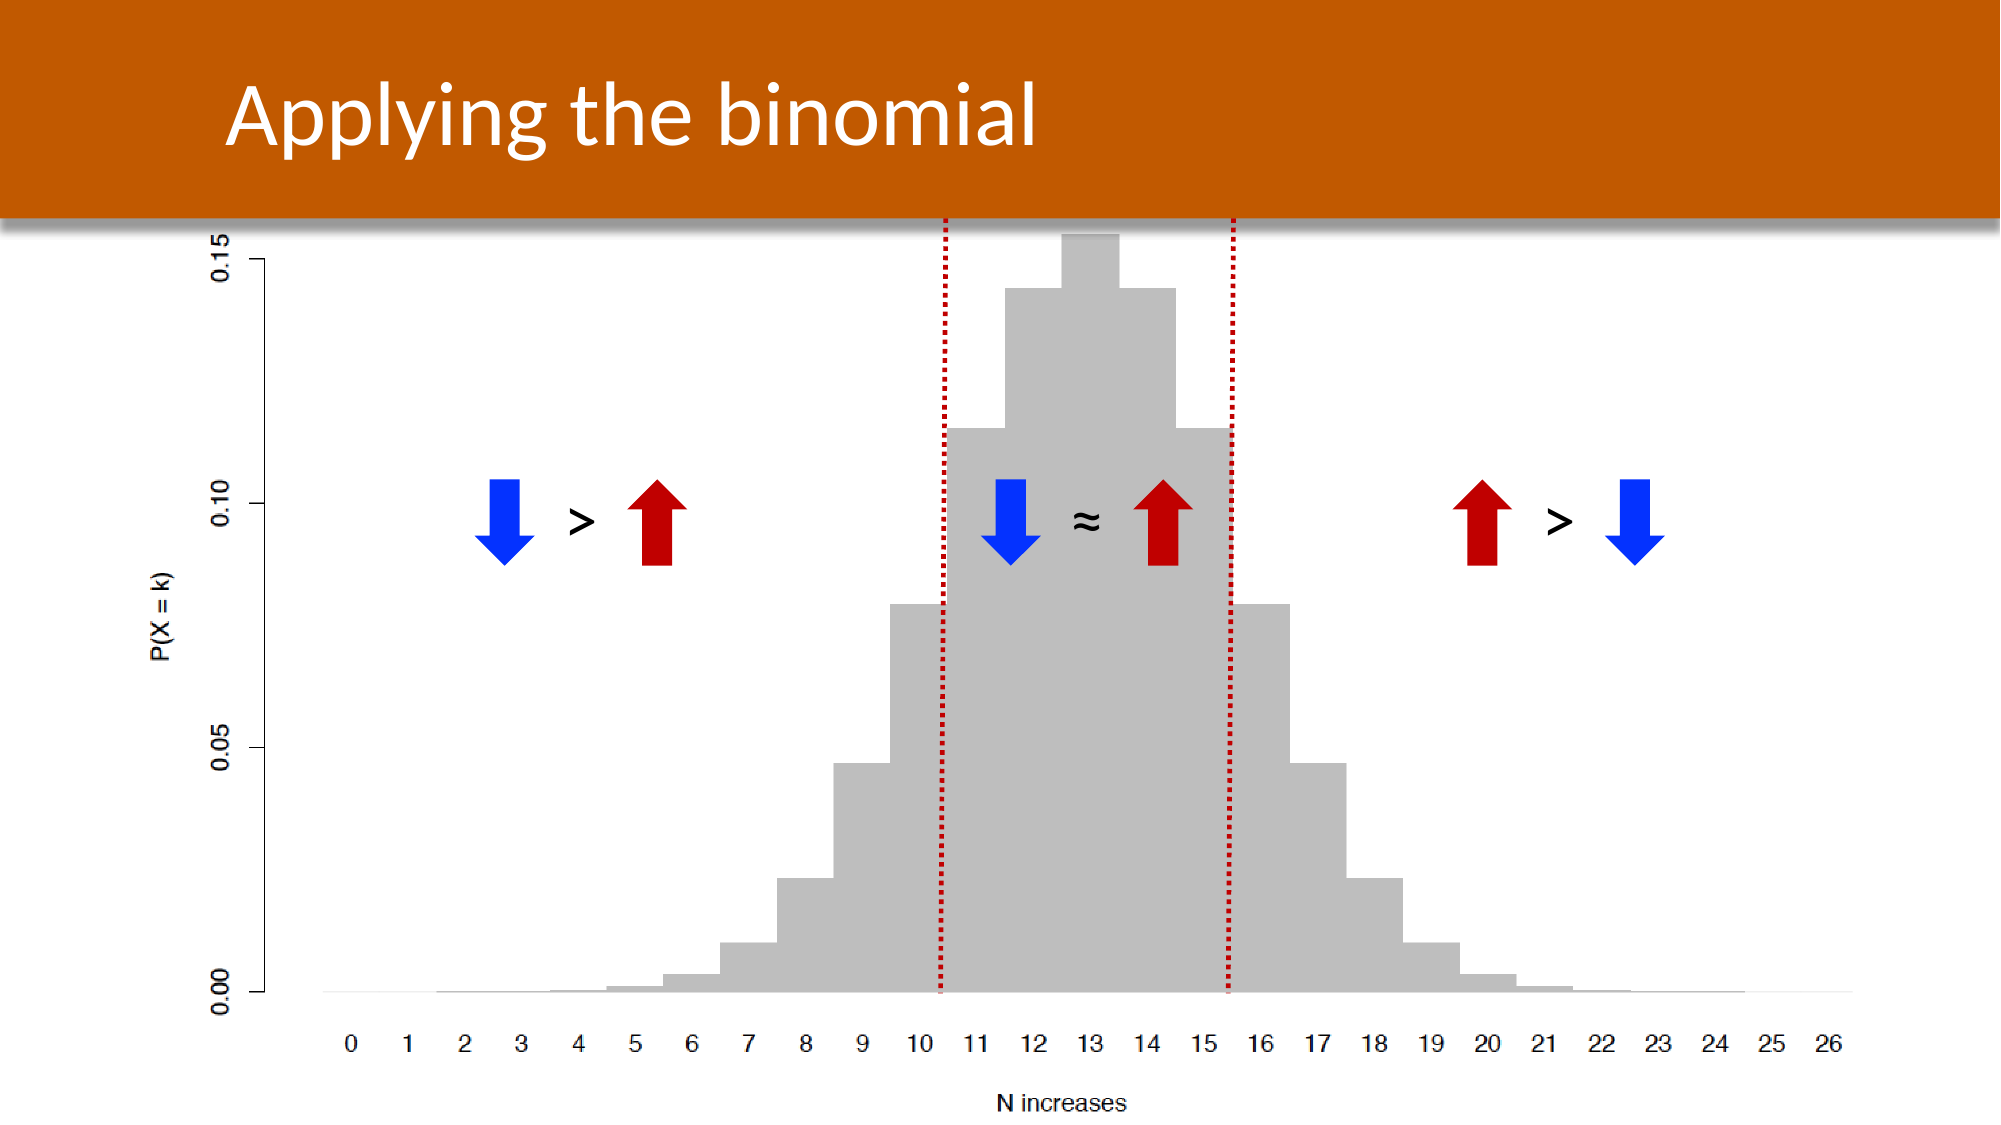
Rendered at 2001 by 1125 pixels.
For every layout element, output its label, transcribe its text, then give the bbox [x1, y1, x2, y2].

text_box [0, 0, 2000, 219]
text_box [474, 469, 688, 566]
picture [147, 222, 1853, 1125]
text_box Applying the binomial [210, 17, 2000, 201]
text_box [1228, 218, 1234, 994]
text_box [940, 218, 946, 994]
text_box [1452, 469, 1665, 566]
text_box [980, 469, 1194, 566]
